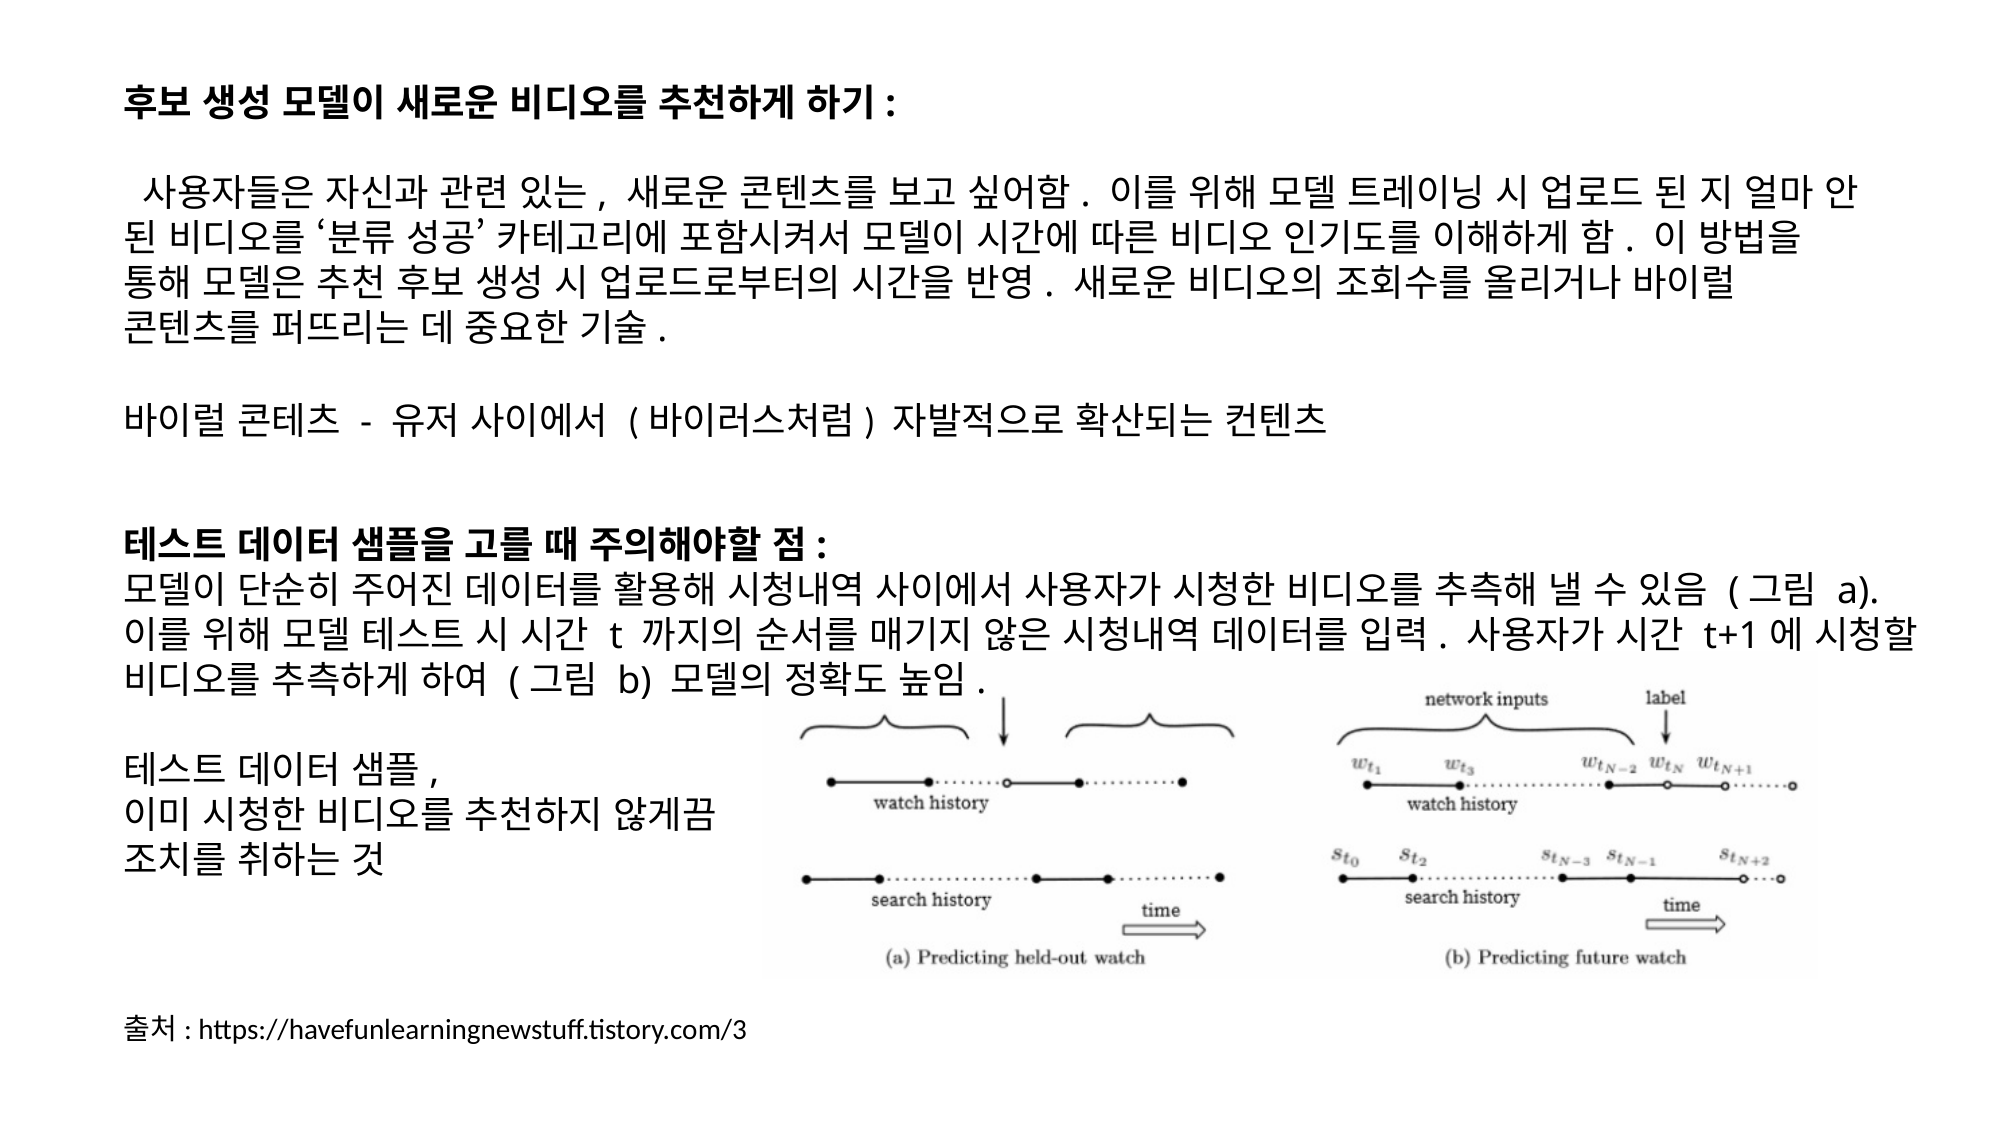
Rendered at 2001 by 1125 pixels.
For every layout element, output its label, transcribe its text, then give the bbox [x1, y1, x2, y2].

text_box 테스트 데이터 샘플을 고를 때 주의해야할 점: 모델이 단순히 주어진 데이터를 활용해 시청내역 사이에서 사용자가 시청한 비디오를 추측해 낼 수 있음 (그림 a). 이를 위해 모델 테스트 시 시간 t 까지의 순서를 매기지 않은 시청내역 데이터를 입력. 사용자가 시간 t+1에 시청할 비디오를 추측하게 하여 (그림 b) 모델의 정확도 높임. 테스트 데이터 샘플, 이미 시청한 비디오를 추천하지 않게끔 조치를 취하는 것 [108, 513, 1952, 889]
picture [762, 651, 1818, 979]
text_box 후보 생성 모델이 새로운 비디오를 추천하게 하기: 사용자들은 자신과 관련 있는, 새로운 콘텐츠를 보고 싶어함. 이를 위해 모델 트레이닝 시 업로드 된 지 얼마 안 된 비디오를 ‘분류 성공’ 카테고리에 포함시켜서 모델이 시간에 따른 비디오 인기도를 이해하게 함. 이 방법을 통해 모델은 추천 후보 생성 시 업로드로부터의 시간을 반영. 새로운 비디오의 조회수를 올리거나 바이럴 콘텐츠를 퍼뜨리는 데 중요한 기술. [108, 71, 1883, 356]
text_box 바이럴 콘테츠 - 유저 사이에서 (바이러스처럼) 자발적으로 확산되는 컨텐츠 [108, 389, 1860, 450]
text_box 출처: https://havefunlearningnewstuff.tistory.com/3 [108, 1003, 1836, 1053]
